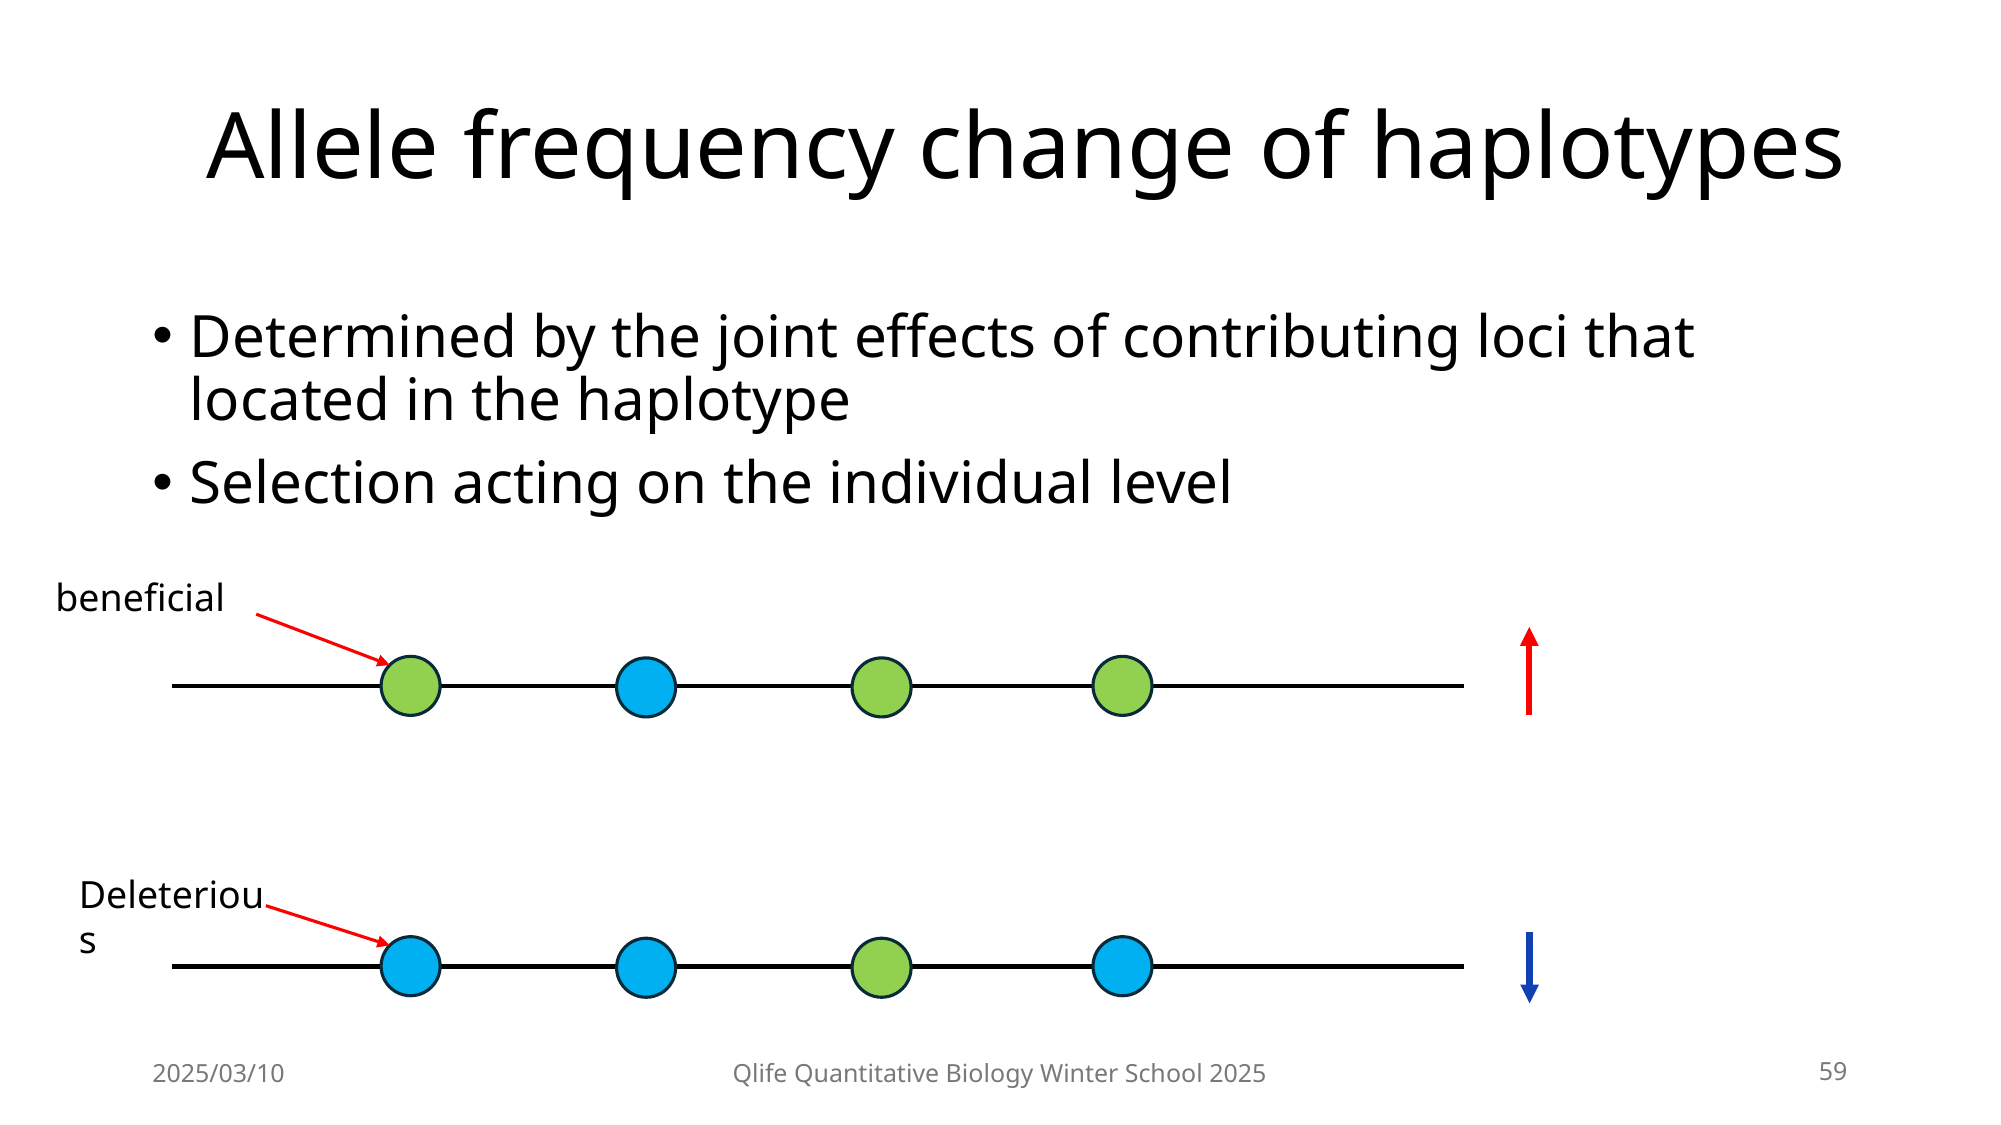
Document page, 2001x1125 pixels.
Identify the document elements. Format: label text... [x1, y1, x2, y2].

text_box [171, 655, 1465, 718]
footer Qlife Quantitative Biology Winter School 2025 [662, 1042, 1338, 1103]
slide_number 59 [1412, 1042, 1863, 1103]
text_box beneficial [40, 566, 257, 627]
title Allele frequency change of haplotypes [163, 39, 1889, 258]
list Determined by the joint effects of contributing loci that located in the haplotype Selection acting on the individual level [137, 299, 1863, 1014]
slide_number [137, 1042, 588, 1103]
text_box Deleterious [63, 863, 280, 969]
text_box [255, 613, 391, 666]
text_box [171, 936, 1465, 998]
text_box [265, 905, 391, 946]
